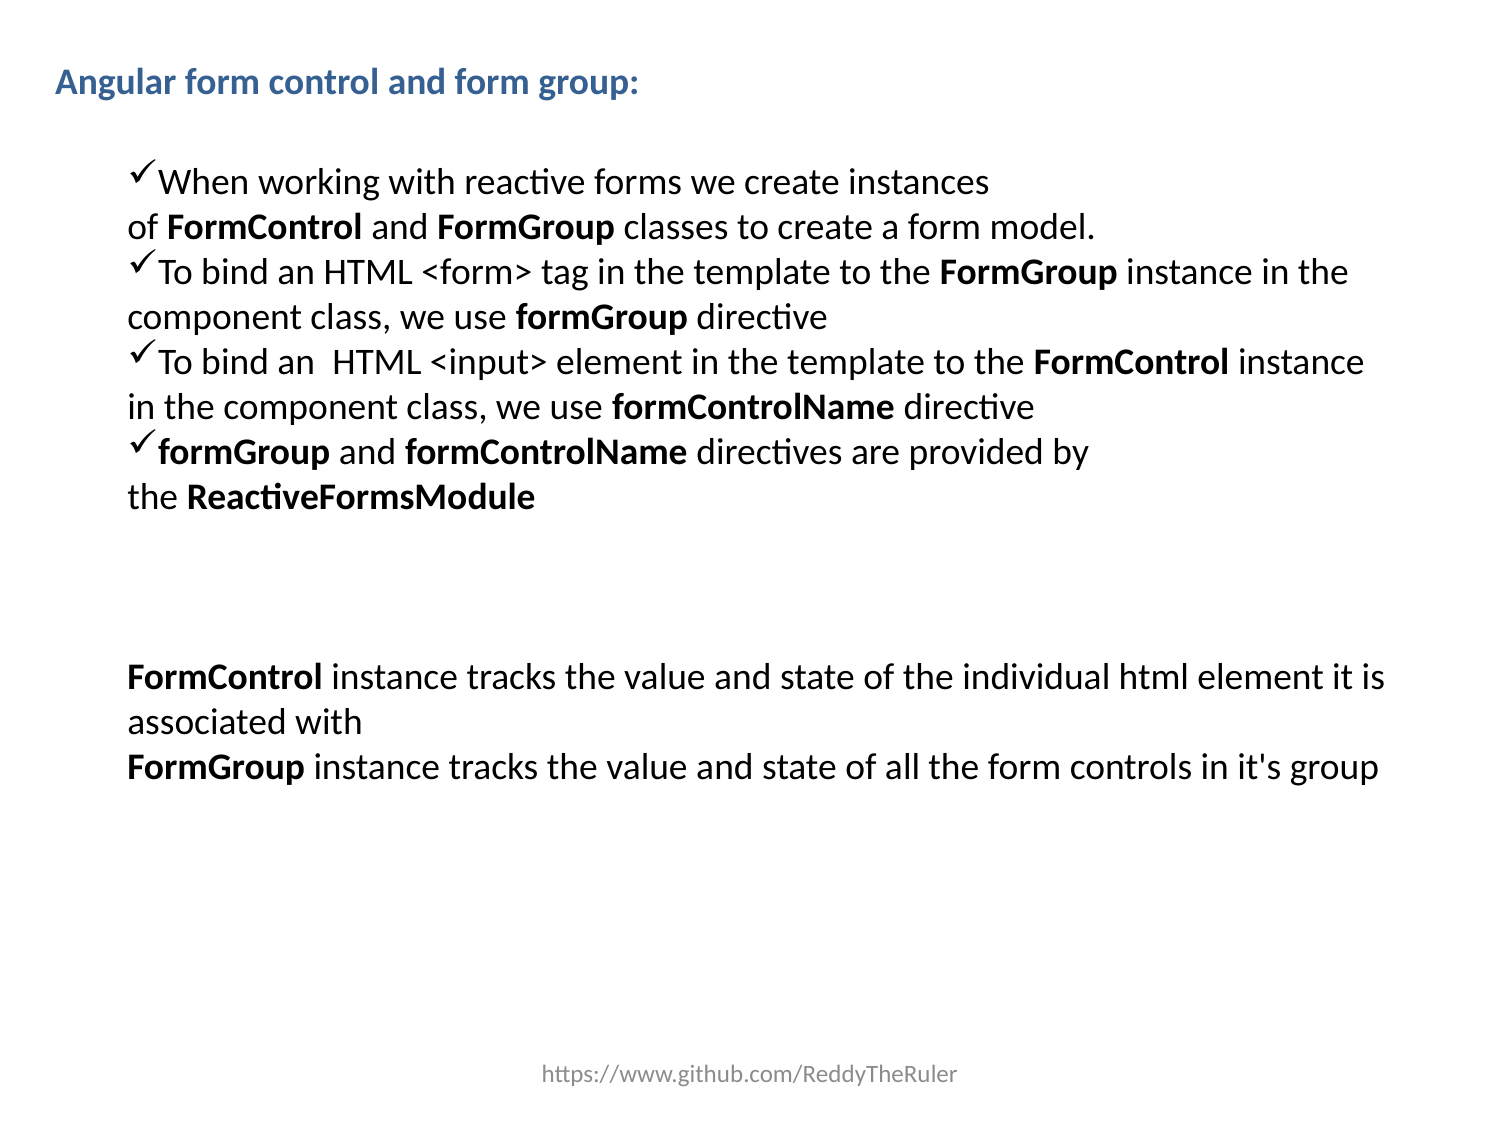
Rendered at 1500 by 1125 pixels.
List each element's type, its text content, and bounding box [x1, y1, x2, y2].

footer https://www.github.com/ReddyTheRuler [512, 1042, 988, 1103]
text_box Angular form control and form group: [40, 49, 655, 155]
text_box When working with reactive forms we create instances of FormControl and FormGroup classes to create a form model. To bind an HTML <form> tag in the template to the FormGroup instance in the component class, we use formGroup directive To bind an HTML <input> element in the template to the FormControl instance in the component class, we use formControlName directive formGroup and formControlName directives are provided by the ReactiveFormsModule FormControl instance tracks the value and state of the individual html element it is associated with FormGroup instance tracks the value and state of all the form controls in it's group [112, 149, 1413, 795]
